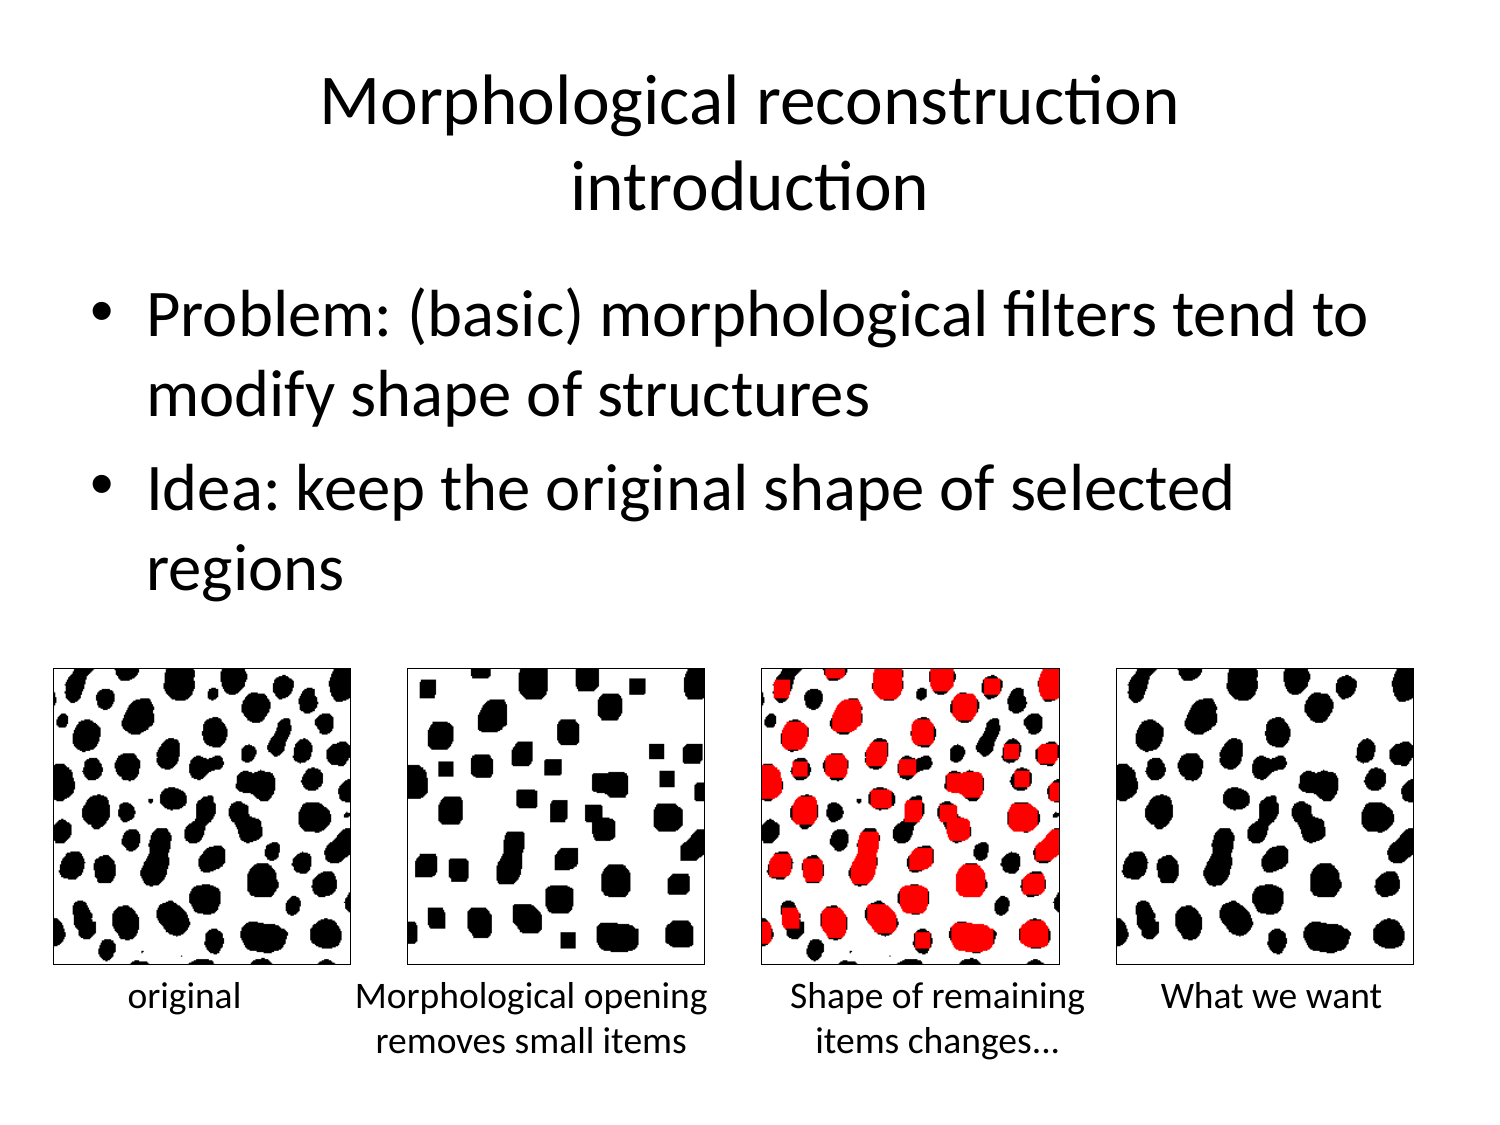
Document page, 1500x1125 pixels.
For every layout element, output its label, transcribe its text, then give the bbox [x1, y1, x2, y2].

text_box original [113, 973, 257, 1024]
picture [52, 668, 351, 965]
picture [1115, 668, 1414, 965]
text_box What we want [1146, 973, 1398, 1024]
text_box Shape of remaining items changes... [775, 964, 1101, 1069]
title Morphological reconstruction introduction [75, 45, 1425, 233]
picture [407, 668, 706, 965]
picture [761, 668, 1060, 965]
text_box Morphological opening removes small items [324, 964, 739, 1069]
list Problem: (basic) morphological filters tend to modify shape of structures Idea: keep the original shape of selected regions [75, 262, 1425, 1005]
